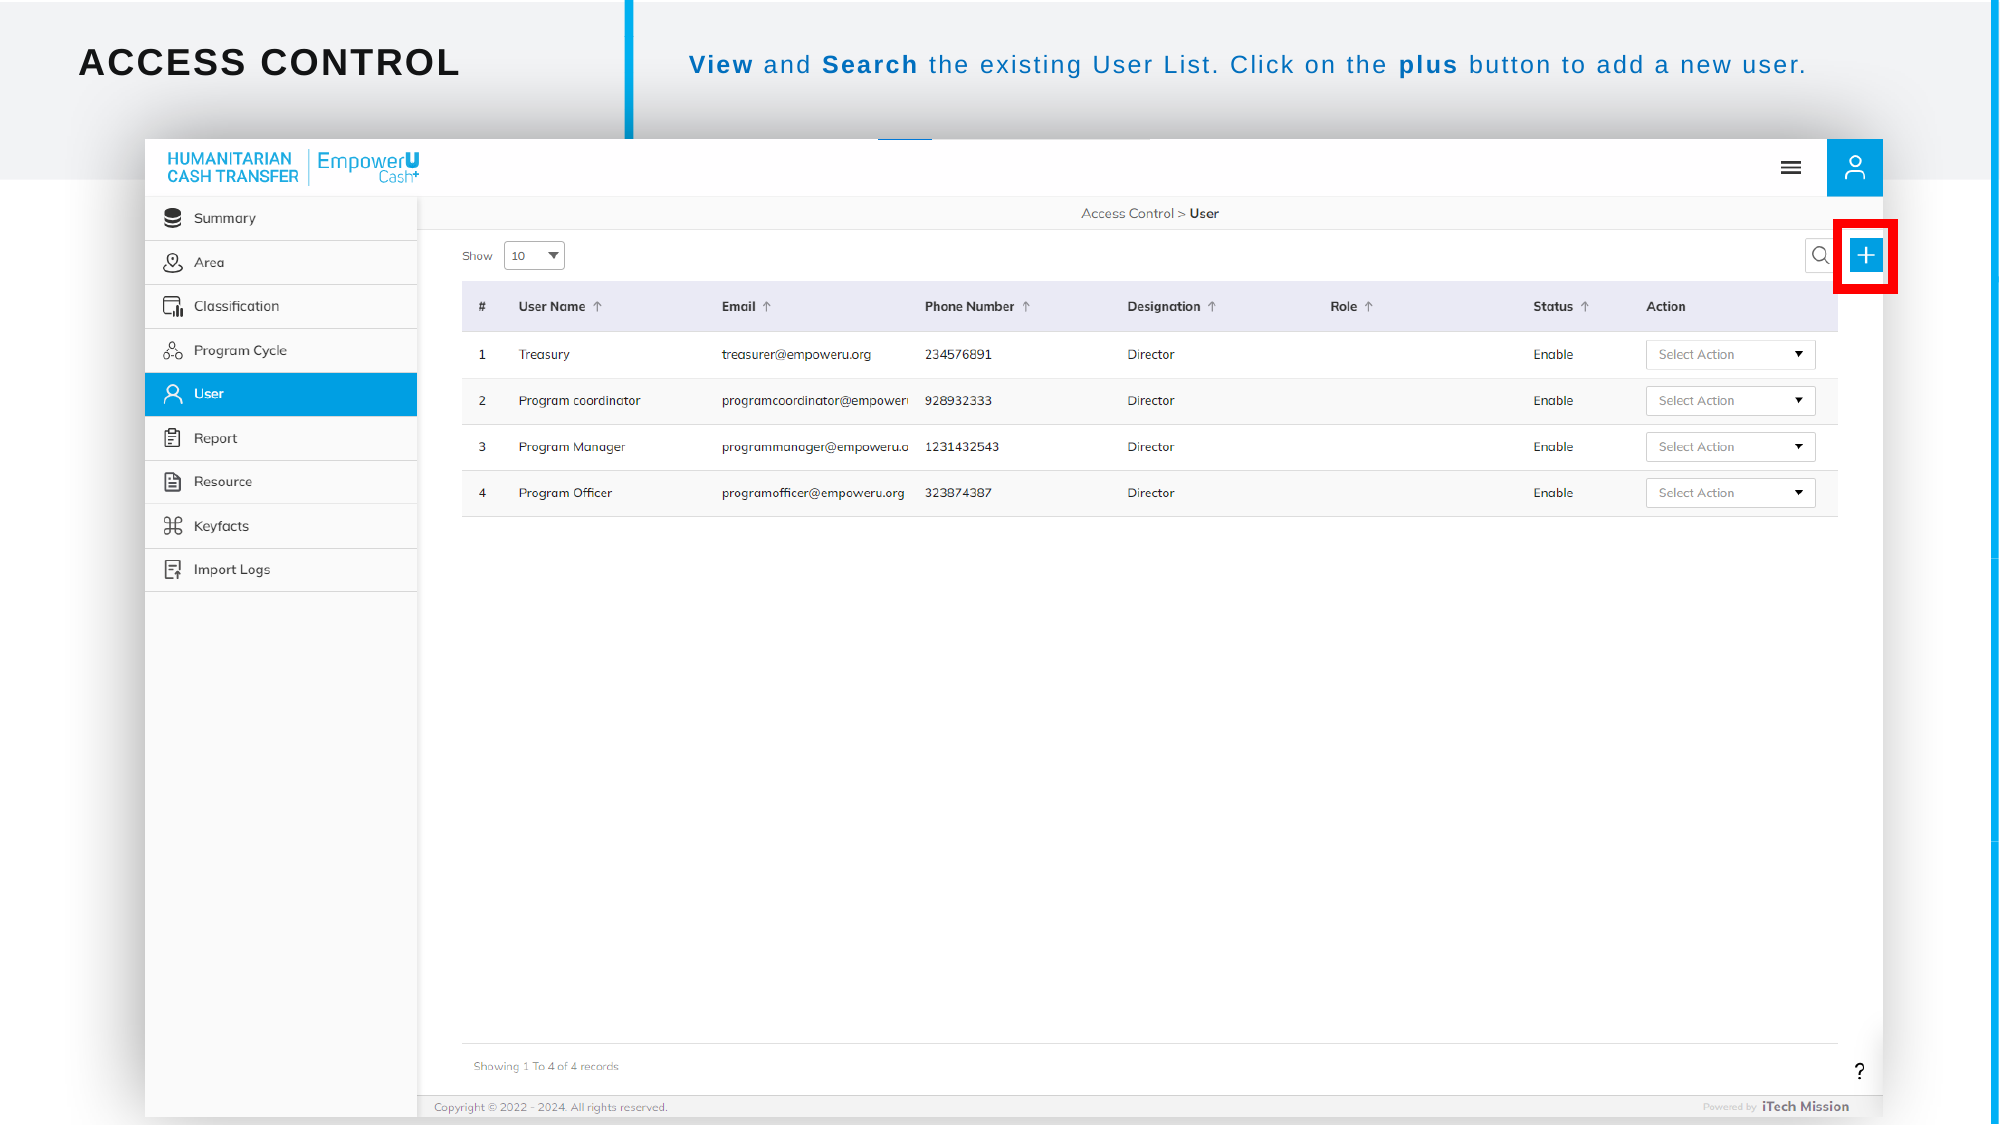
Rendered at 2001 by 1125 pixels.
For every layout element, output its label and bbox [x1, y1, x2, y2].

text_box [0, 1, 624, 181]
text_box [624, 91, 634, 139]
text_box [63, 37, 1883, 91]
text_box [634, 1, 1991, 181]
text_box [1991, 0, 1999, 1124]
text_box [145, 139, 1893, 1117]
text_box [624, 0, 634, 37]
